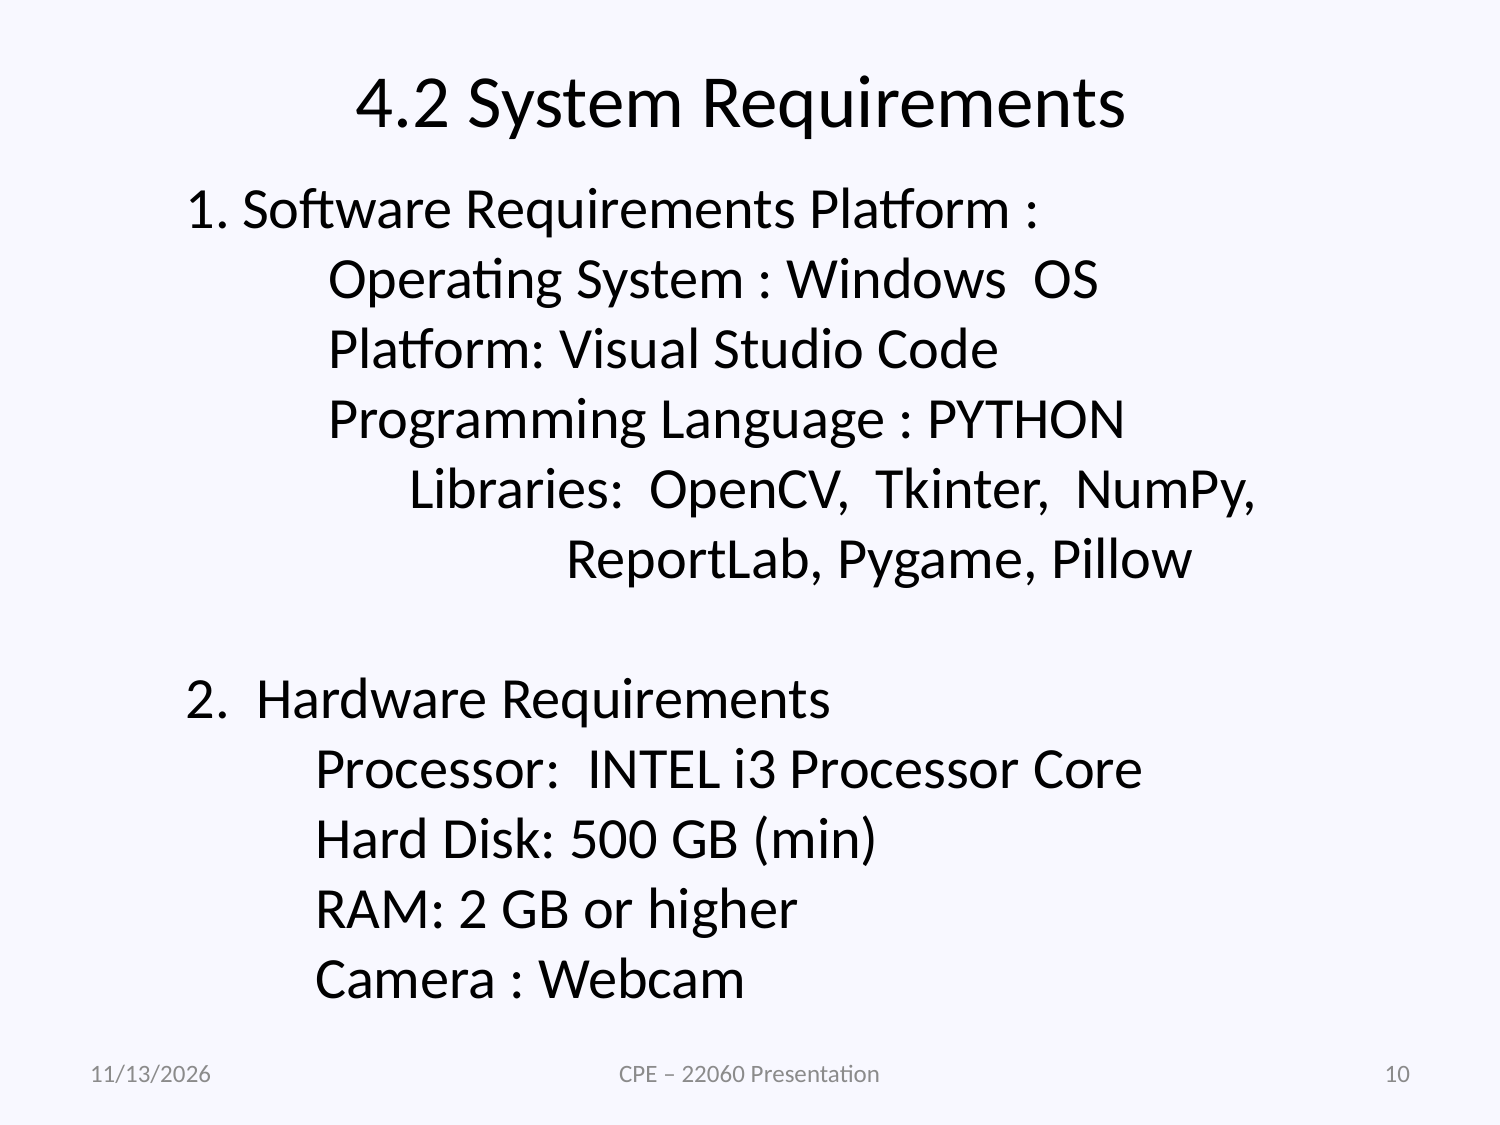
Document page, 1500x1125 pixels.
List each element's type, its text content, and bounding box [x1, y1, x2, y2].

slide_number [75, 1042, 425, 1103]
footer CPE – 22060 Presentation [512, 1042, 988, 1103]
title 4.2 System Requirements [75, 45, 1425, 150]
slide_number 10 [1074, 1042, 1425, 1103]
list Software Requirements Platform : Operating System : Windows OS Platform: Visual Studio Code Programming Language : PYTHON Libraries: OpenCV, Tkinter, NumPy, ReportLab, Pygame, Pillow 2. Hardware Requirements Processor: INTEL i3 Processor Core Hard Disk: 500 GB (min) RAM: 2 GB or higher Camera : Webcam [75, 162, 1425, 1038]
